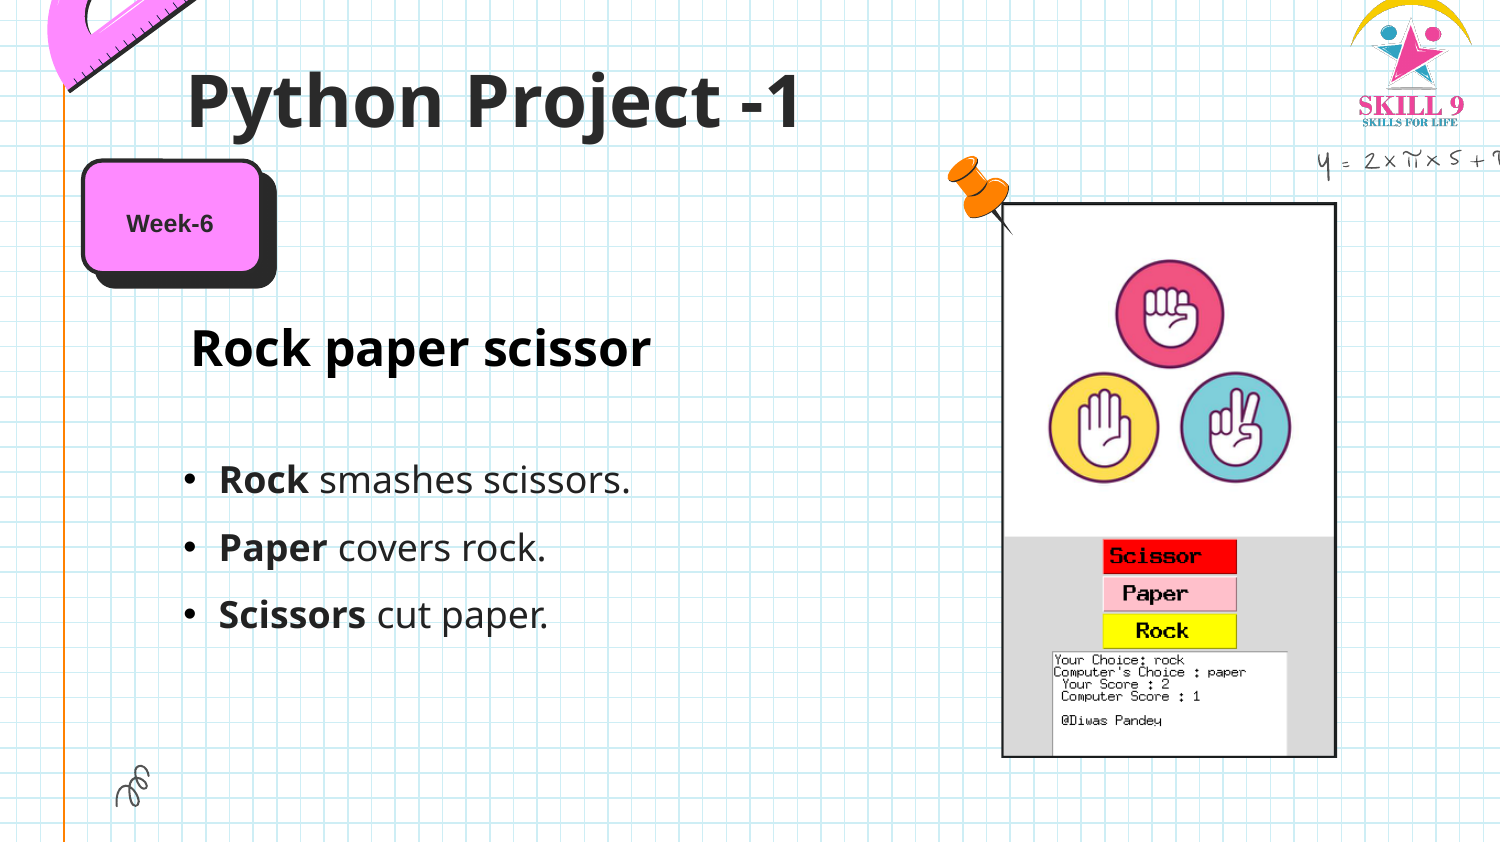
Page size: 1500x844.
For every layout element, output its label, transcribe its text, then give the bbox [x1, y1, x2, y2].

text_box Python Project -1 [170, 39, 1151, 180]
text_box Rock paper scissor [175, 309, 667, 385]
picture [1349, 0, 1473, 129]
text_box Rock smashes scissors. Paper covers rock. Scissors cut paper. [168, 426, 647, 644]
text_box Week-6 [80, 158, 264, 276]
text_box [937, 168, 1027, 227]
picture [1001, 201, 1338, 758]
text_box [1317, 146, 1500, 182]
